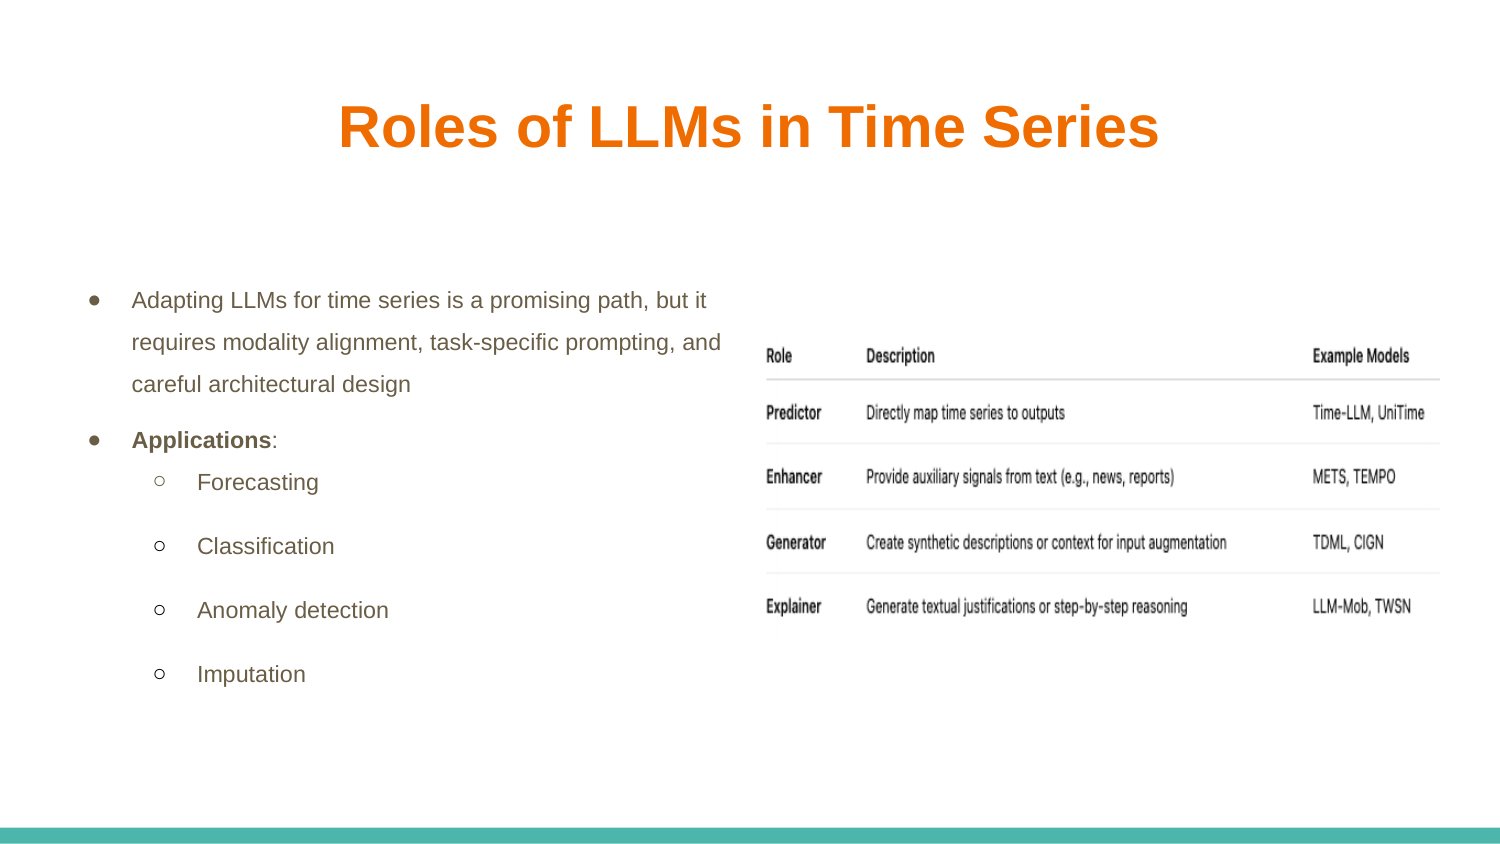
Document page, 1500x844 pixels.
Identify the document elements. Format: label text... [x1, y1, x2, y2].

title Roles of LLMs in Time Series [51, 72, 1449, 189]
list Adapting LLMs for time series is a promising path, but it requires modality alignment, task-specific prompting, and careful architectural design Applications: Forecasting Classification Anomaly detection Imputation [51, 189, 750, 705]
picture [749, 321, 1440, 641]
